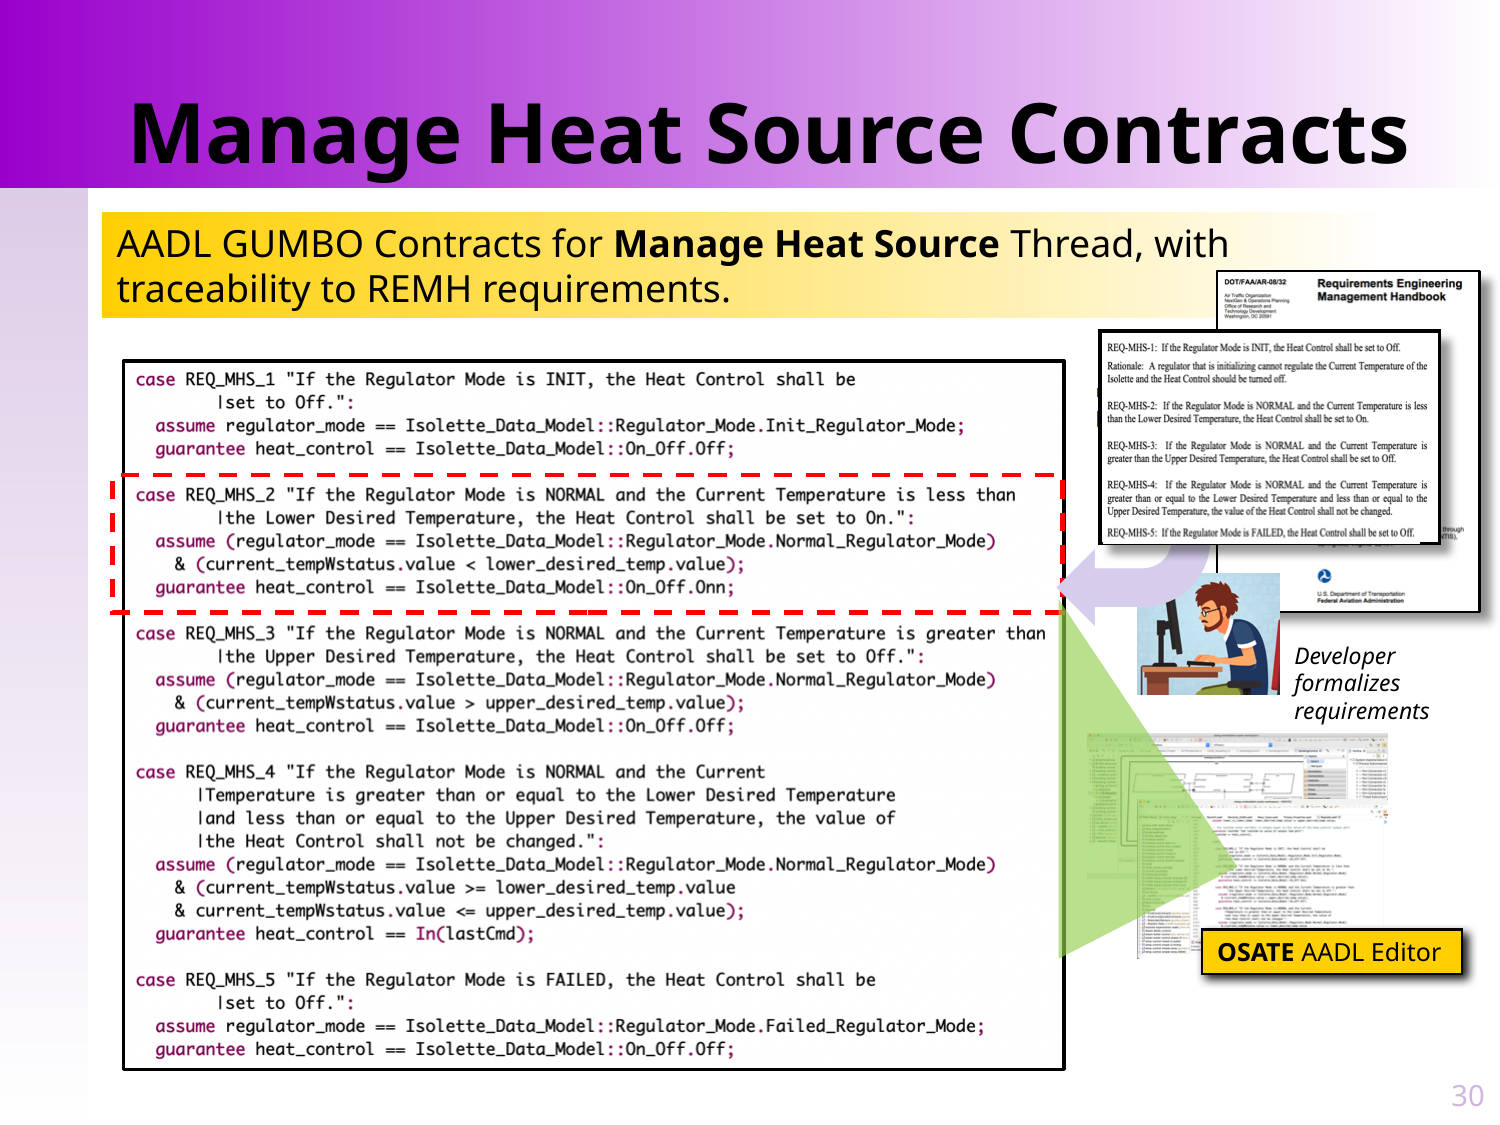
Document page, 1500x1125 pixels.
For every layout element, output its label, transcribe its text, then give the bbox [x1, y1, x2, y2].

title Manage Heat Source Contracts [112, 0, 1451, 188]
text_box [1066, 610, 1148, 955]
picture [124, 362, 1063, 1068]
text_box [112, 474, 119, 613]
text_box OSATE AADL Editor [1202, 929, 1463, 975]
text_box [1066, 549, 1208, 627]
text_box AADL GUMBO Contracts for Manage Heat Source Thread, with traceability to REMH requirements. [101, 212, 1388, 318]
text_box Developer formalizes requirements [1279, 634, 1463, 732]
slide_number 30 [1424, 1049, 1500, 1125]
picture [1087, 733, 1388, 959]
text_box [1099, 330, 1440, 544]
picture [1136, 271, 1479, 696]
